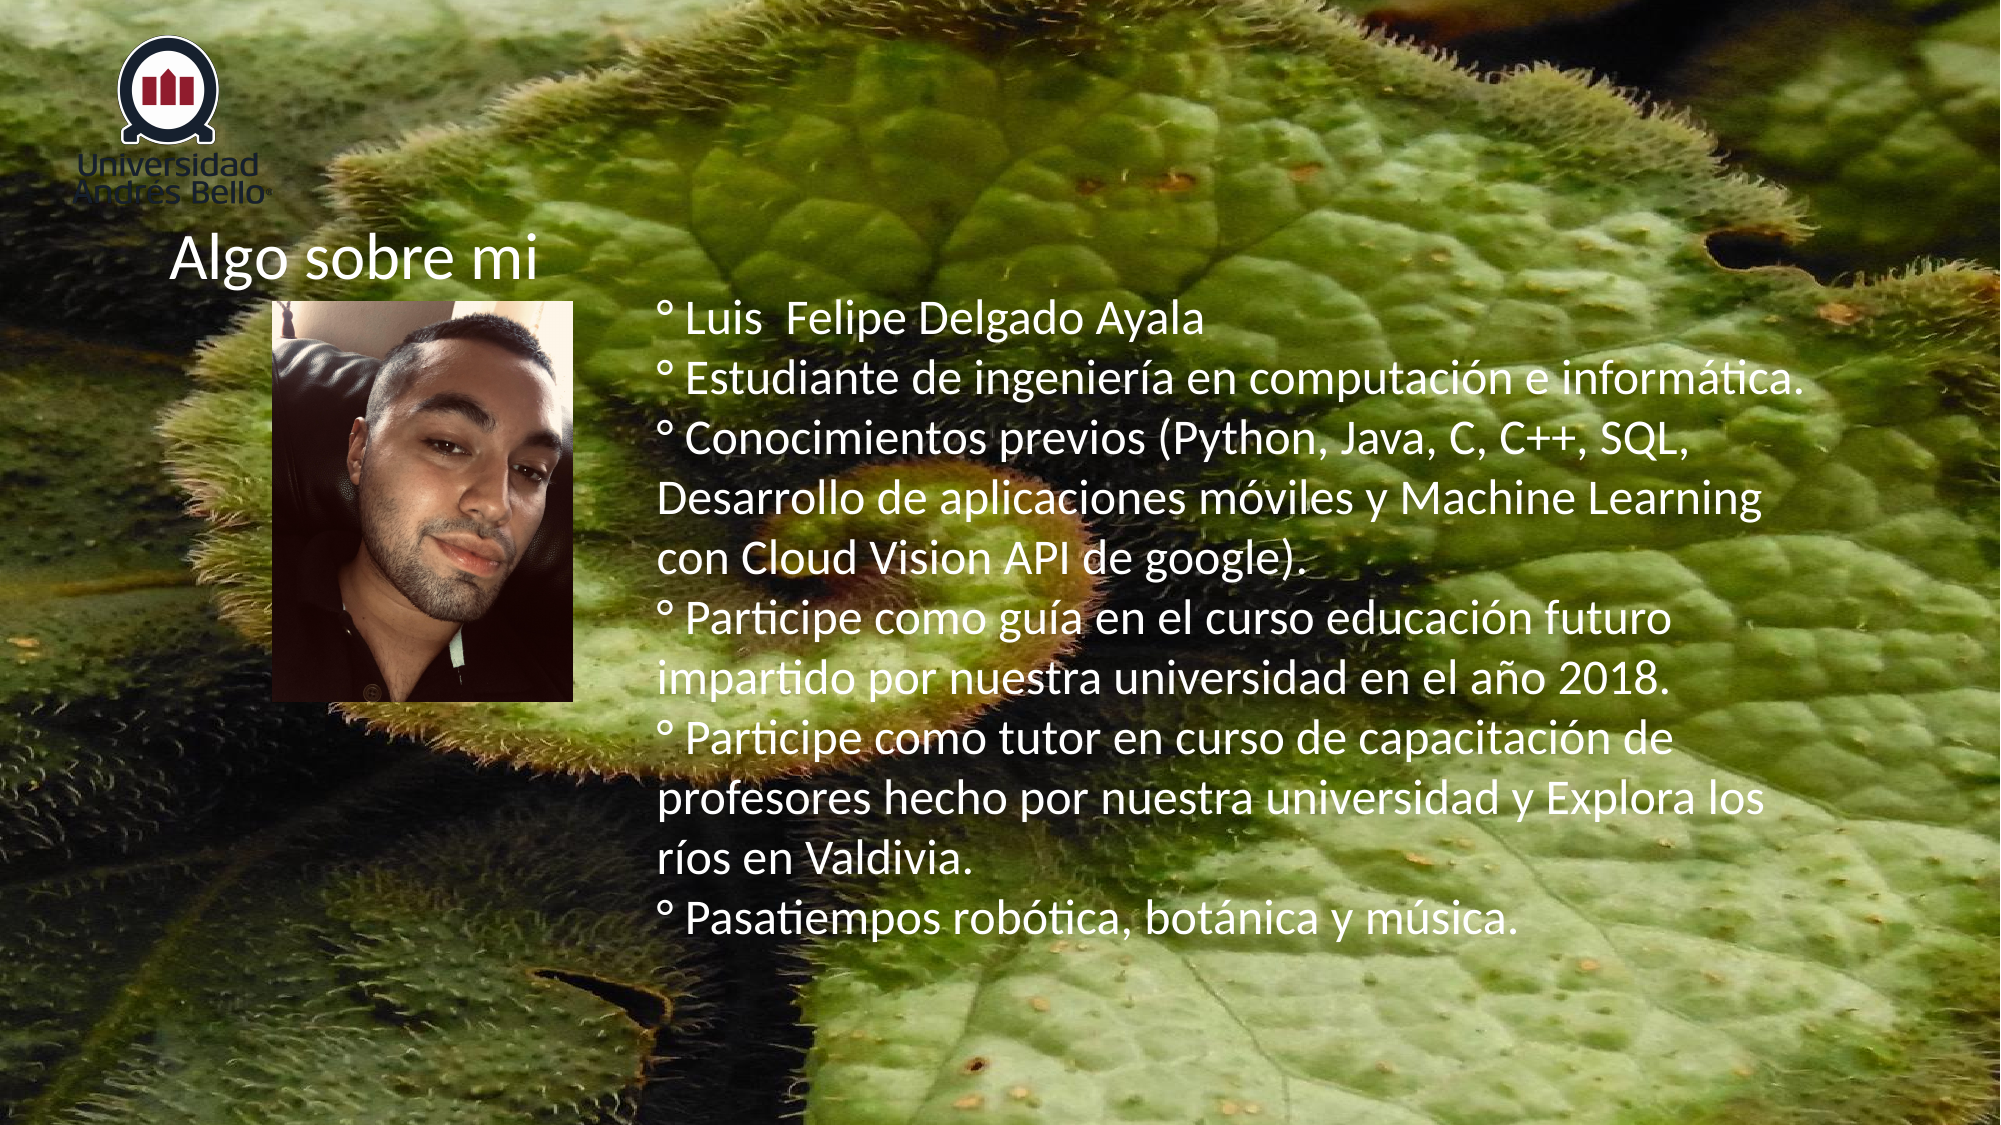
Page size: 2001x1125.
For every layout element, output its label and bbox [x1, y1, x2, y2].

picture [272, 301, 573, 702]
picture [72, 35, 273, 204]
list [0, 0, 2000, 1125]
